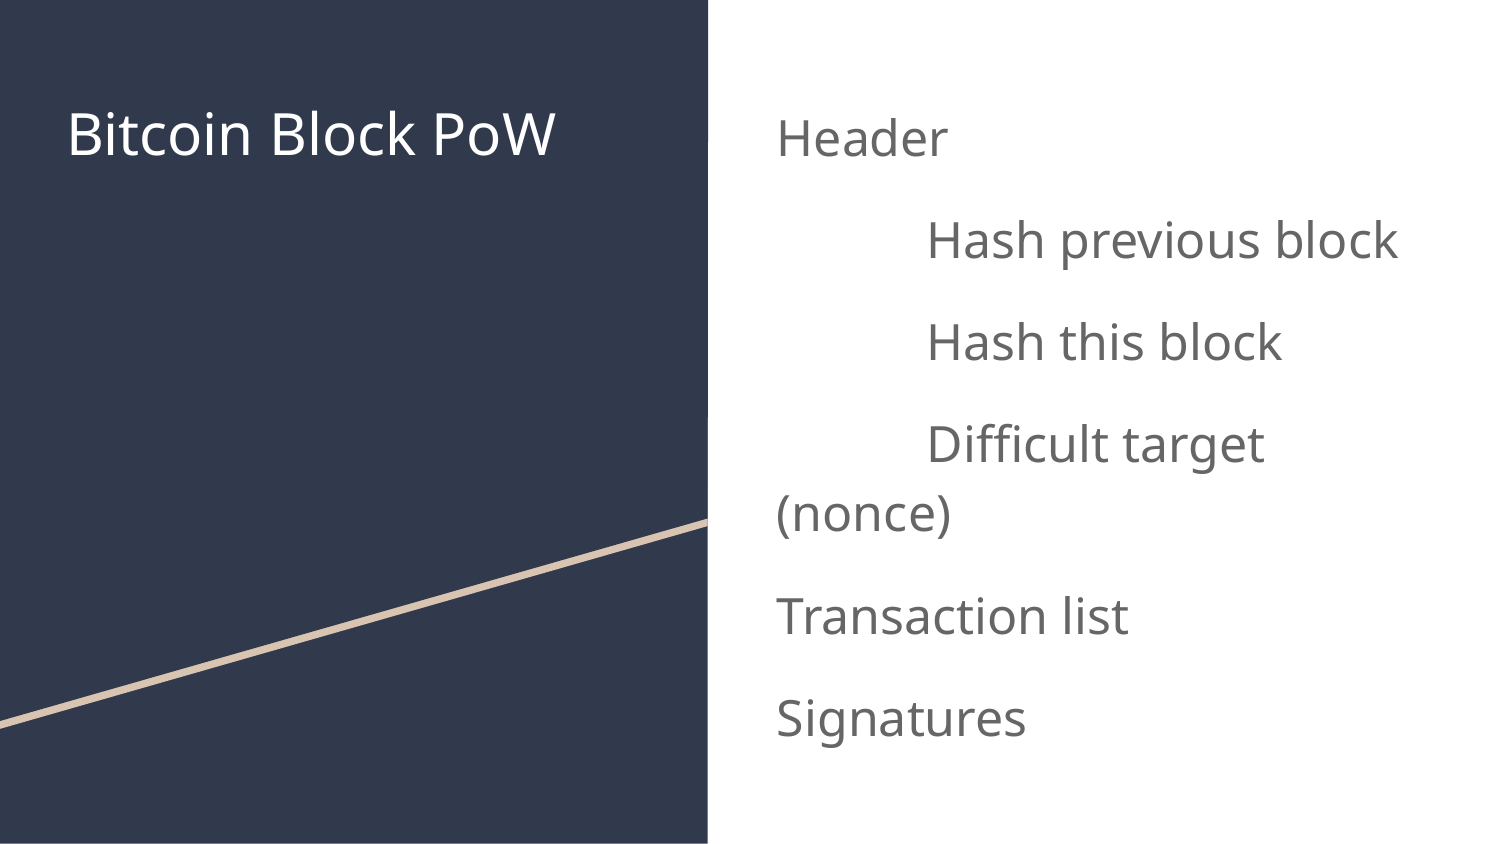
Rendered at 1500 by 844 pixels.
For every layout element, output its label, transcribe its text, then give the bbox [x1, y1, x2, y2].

title Bitcoin Block PoW [51, 82, 660, 494]
list Header Hash previous block Hash this block Difficult target (nonce) Transaction list Signatures [761, 82, 1446, 755]
